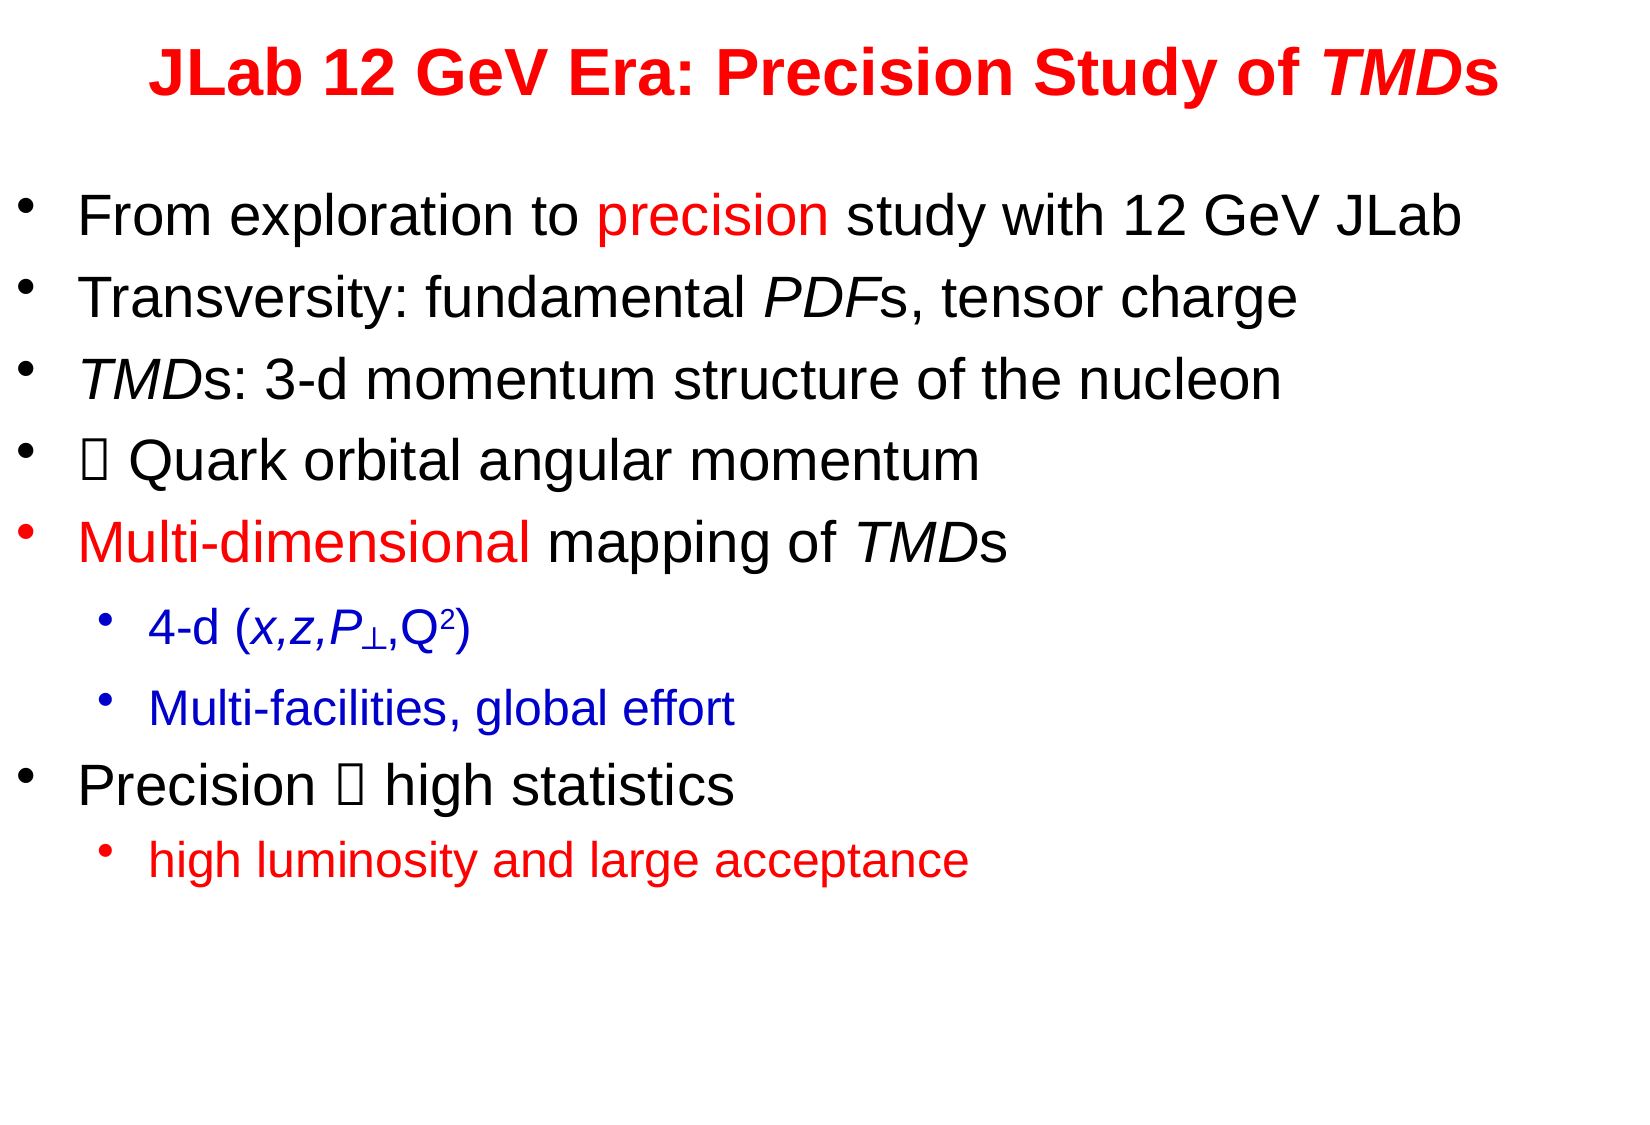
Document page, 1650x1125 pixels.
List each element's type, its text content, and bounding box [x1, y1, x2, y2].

title JLab 12 GeV Era: Precision Study of TMDs [123, 20, 1527, 118]
list From exploration to precision study with 12 GeV JLab Transversity: fundamental PDFs, tensor charge TMDs: 3-d momentum structure of the nucleon  Quark orbital angular momentum Multi-dimensional mapping of TMDs 4-d (x,z,P┴,Q2) Multi-facilities, global effort Precision  high statistics high luminosity and large acceptance [0, 169, 1650, 1030]
